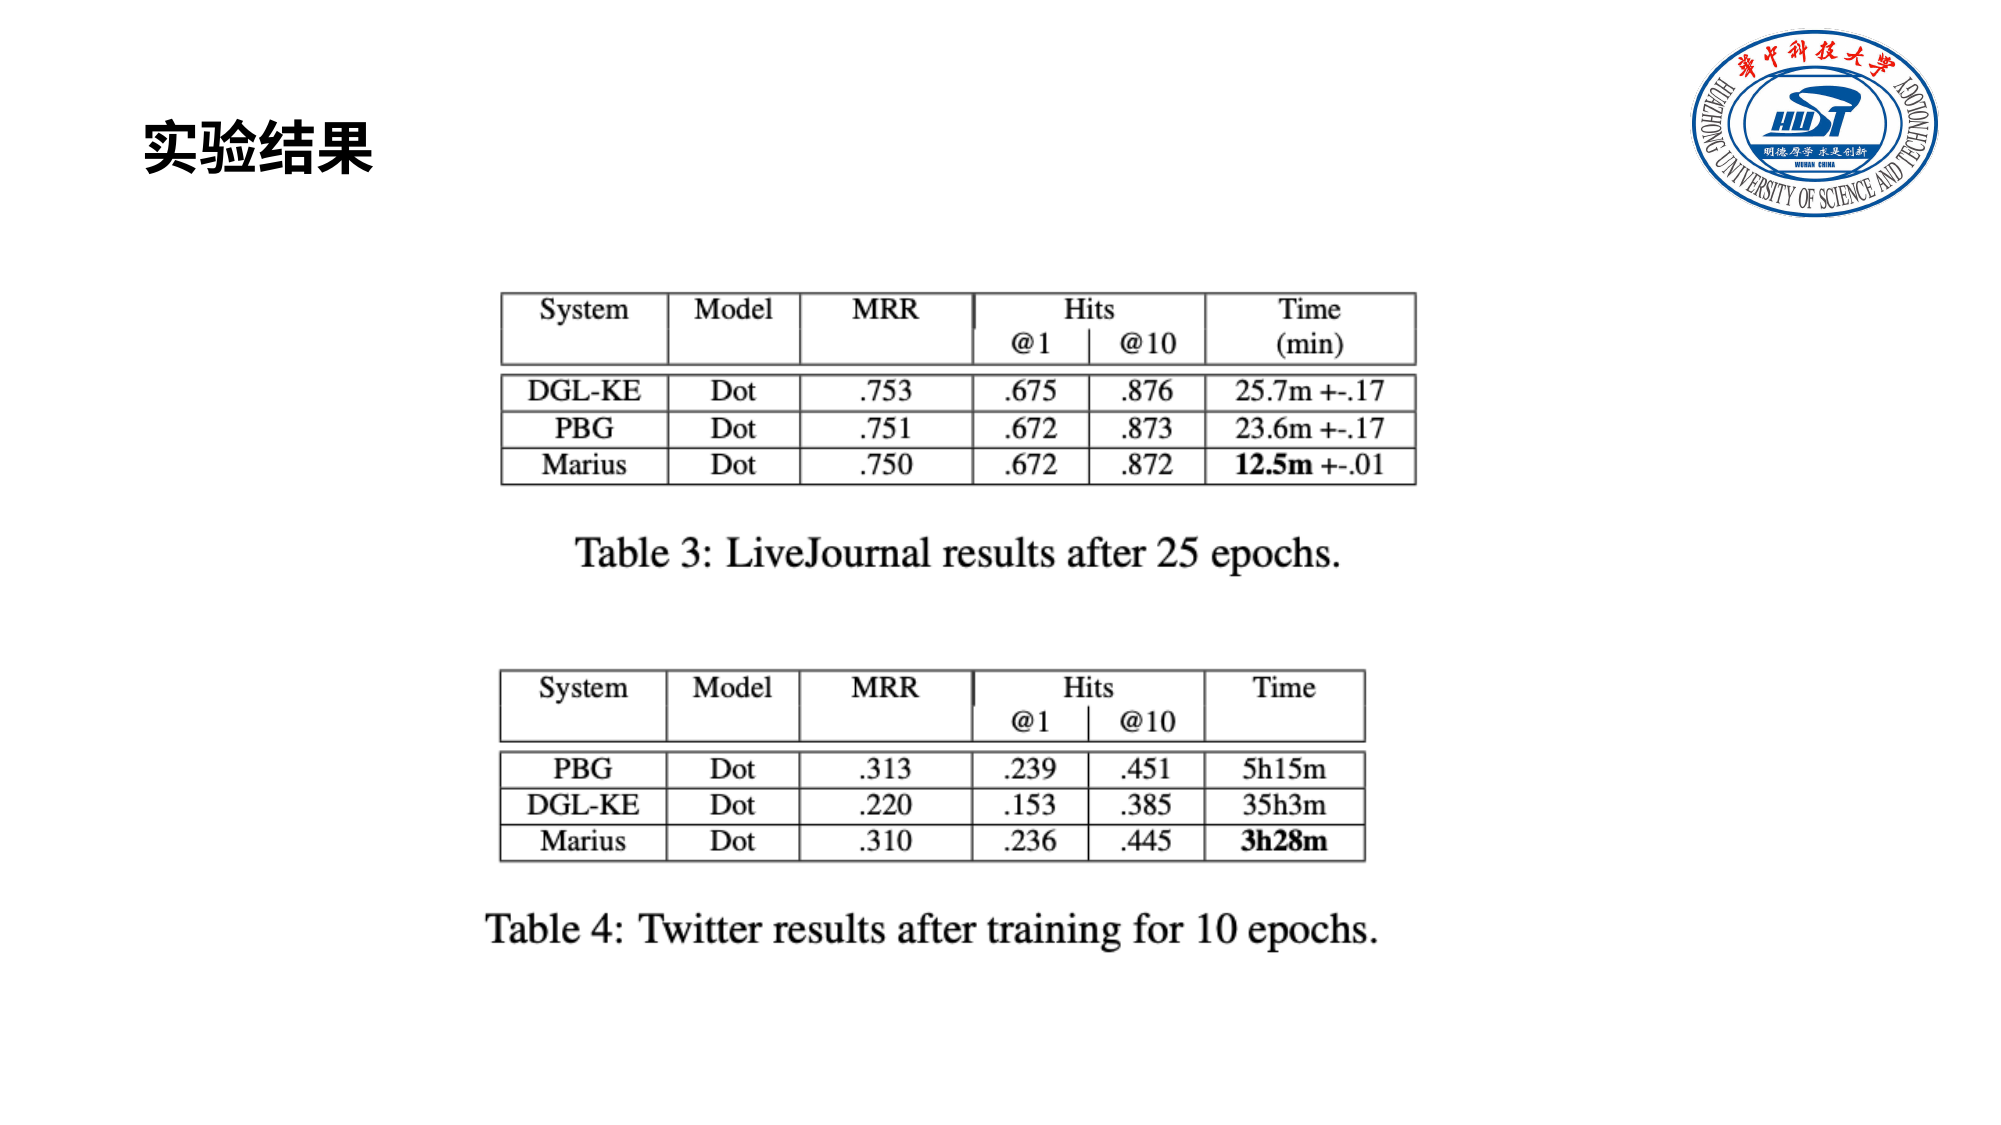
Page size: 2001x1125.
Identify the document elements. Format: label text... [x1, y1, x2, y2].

picture [481, 283, 1511, 589]
picture [425, 638, 1432, 965]
text_box 实验结果 [126, 20, 1907, 190]
text_box [109, 29, 1690, 198]
picture [1690, 28, 1939, 218]
